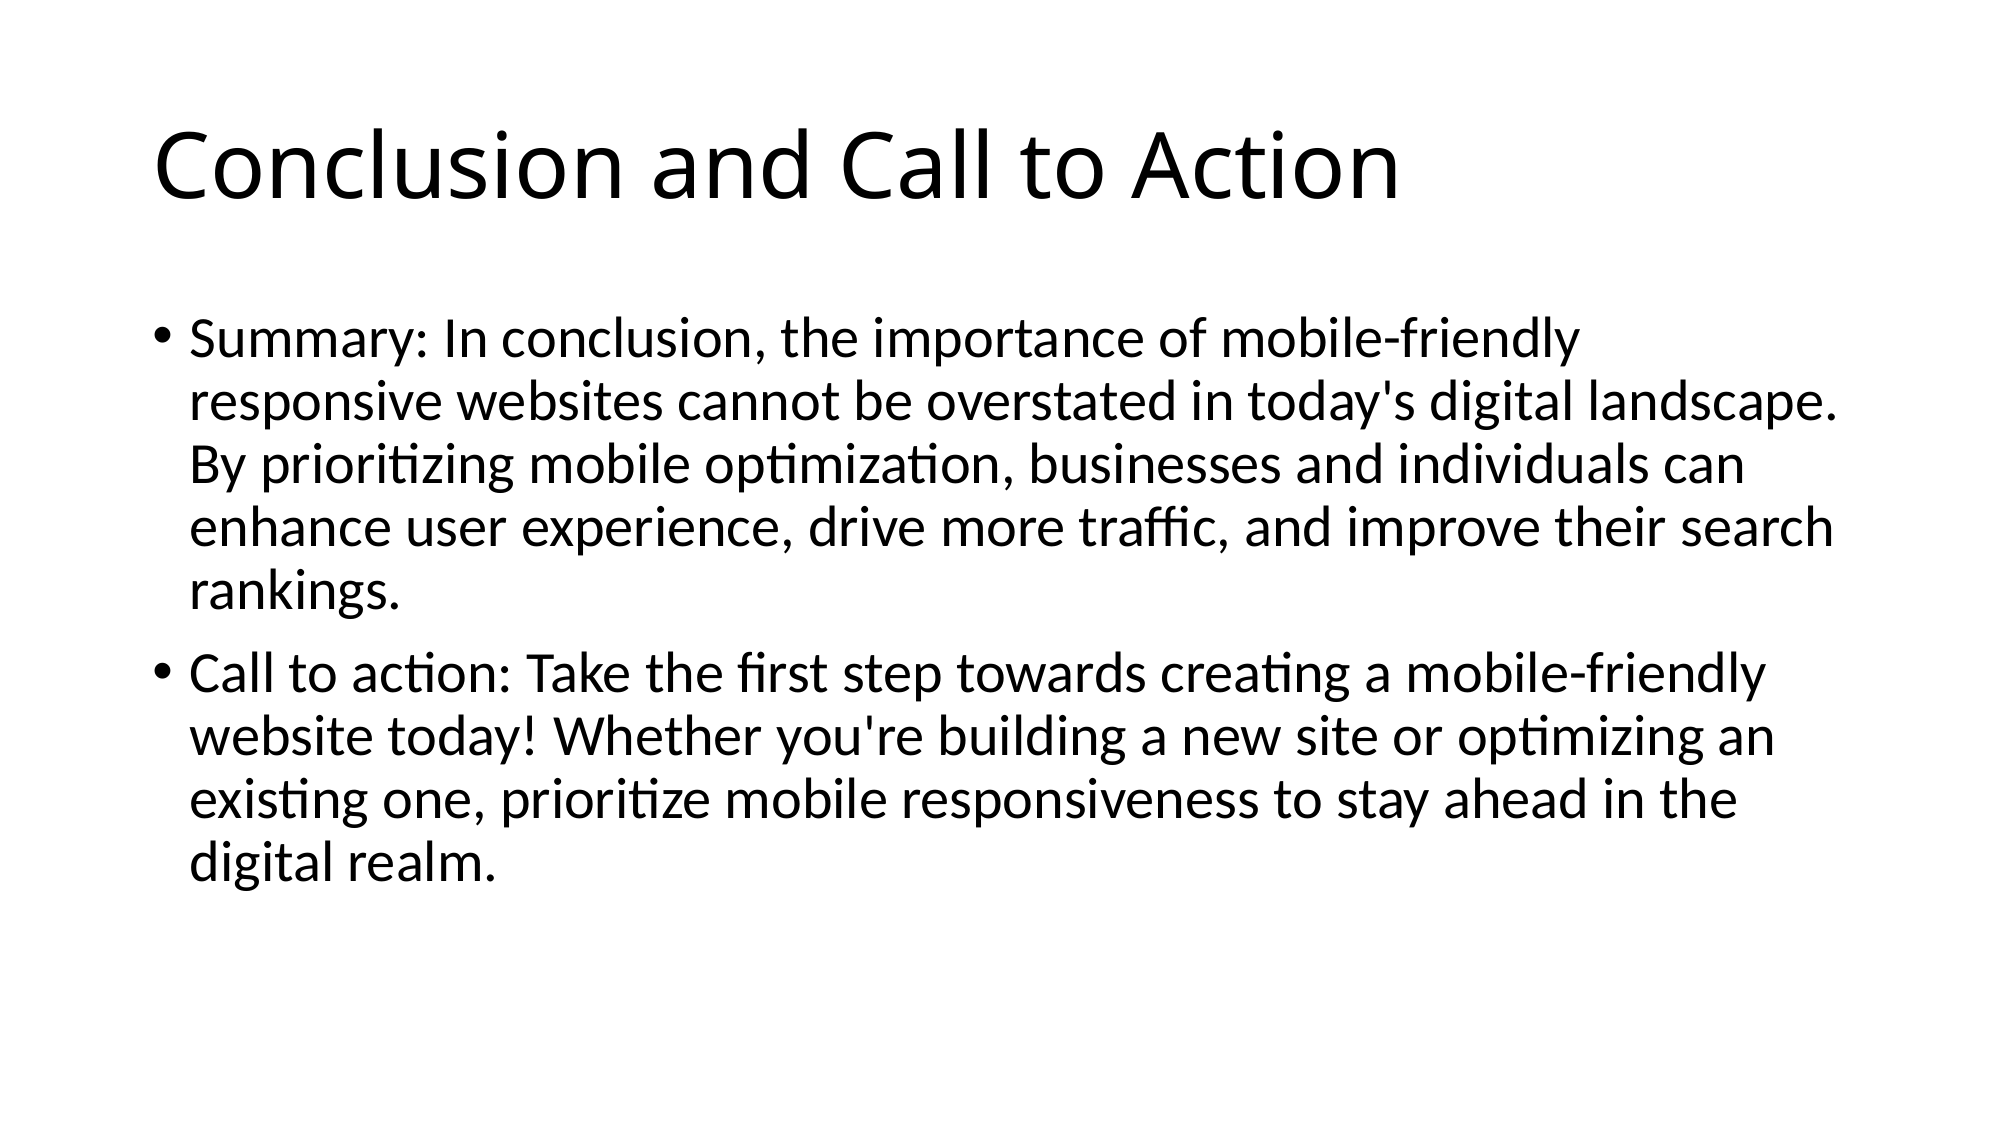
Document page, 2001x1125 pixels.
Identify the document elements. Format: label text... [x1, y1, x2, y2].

title Conclusion and Call to Action [137, 59, 1863, 278]
list Summary: In conclusion, the importance of mobile-friendly responsive websites cannot be overstated in today's digital landscape. By prioritizing mobile optimization, businesses and individuals can enhance user experience, drive more traffic, and improve their search rankings. Call to action: Take the first step towards creating a mobile-friendly website today! Whether you're building a new site or optimizing an existing one, prioritize mobile responsiveness to stay ahead in the digital realm. [137, 299, 1863, 1014]
